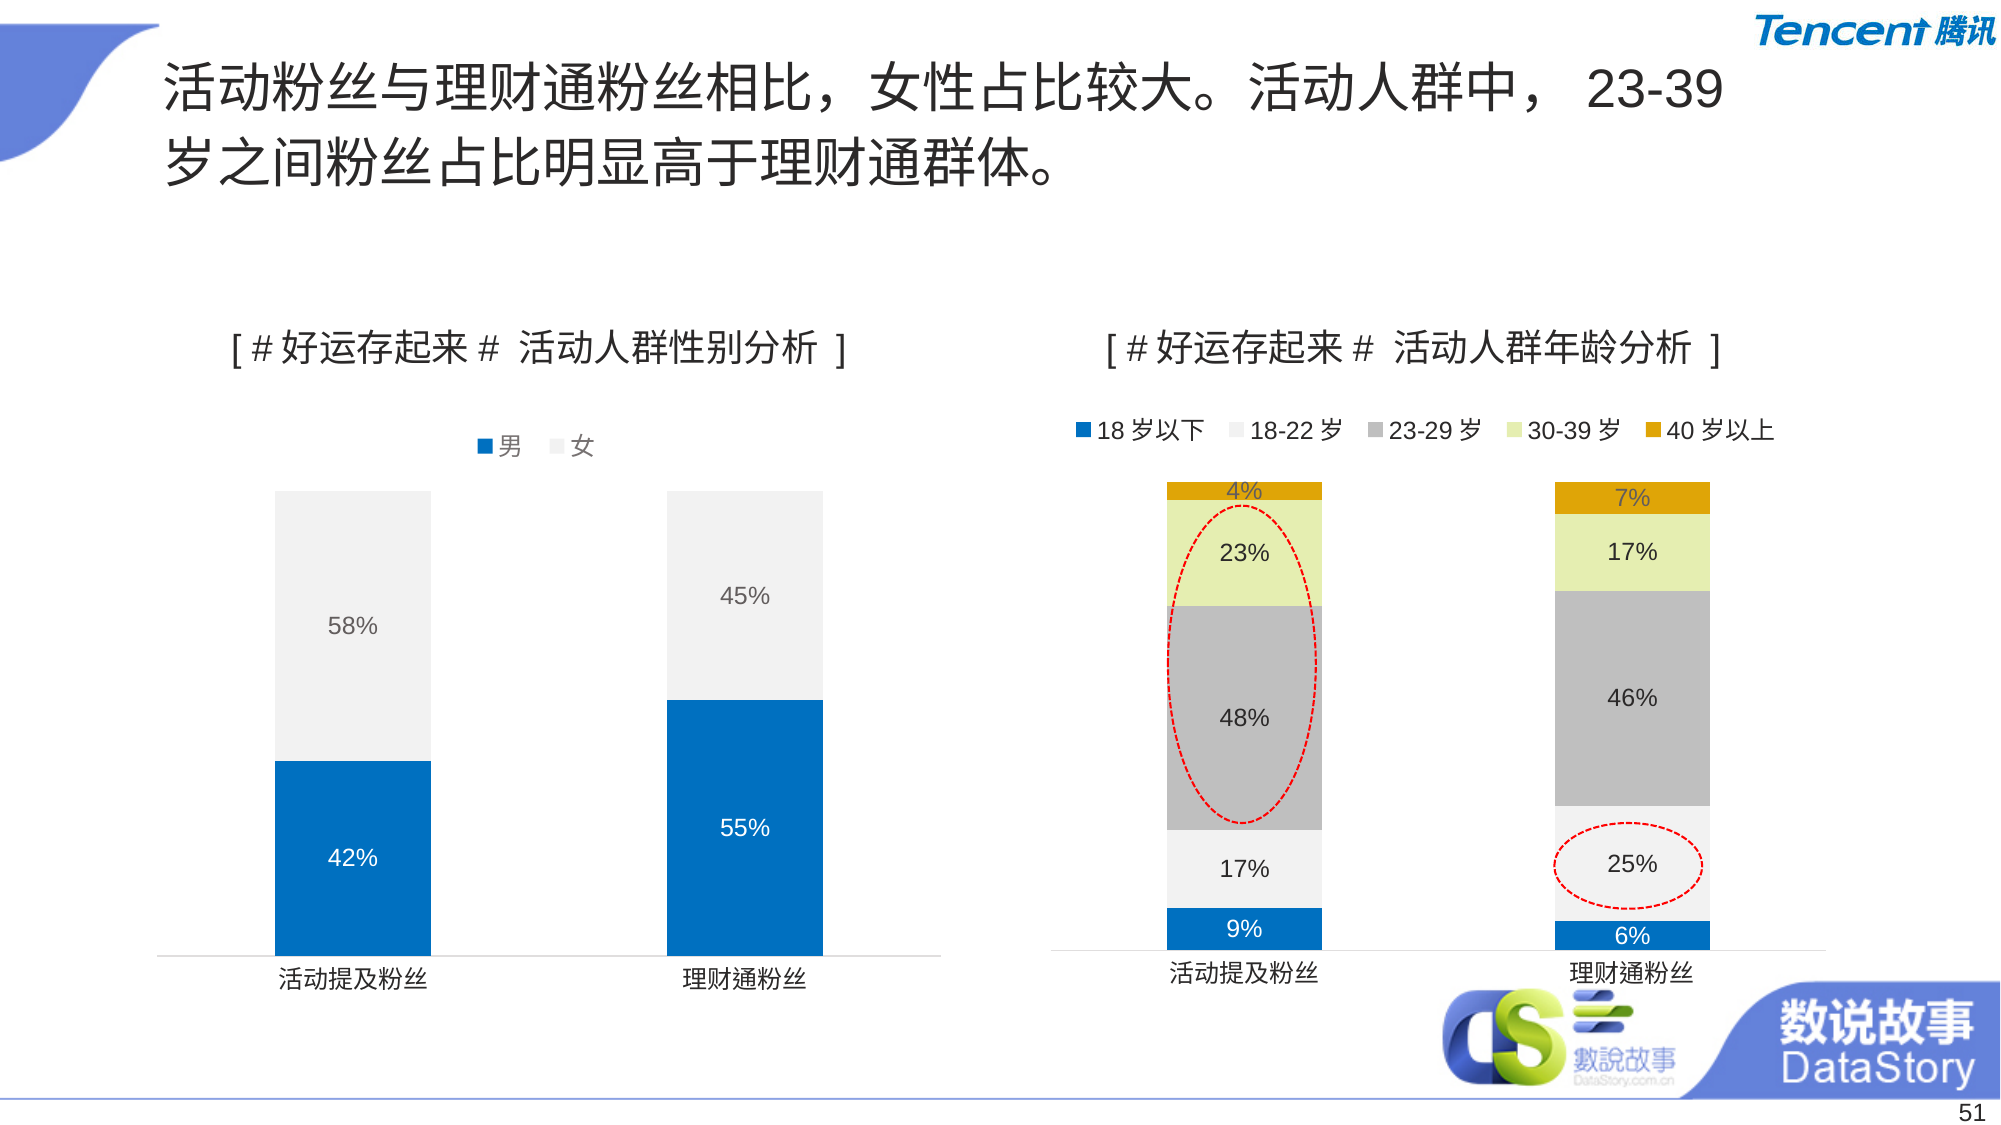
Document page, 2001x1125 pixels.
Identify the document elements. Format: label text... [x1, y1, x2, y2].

text_box [ #好运存起来# 活动人群性别分析 ] [216, 316, 862, 377]
text_box [ #好运存起来# 活动人群年龄分析 ] [1090, 316, 1736, 376]
slide_number 51 [1943, 1089, 2000, 1125]
title 活动粉丝与理财通粉丝相比，女性占比较大。活动人群中，23-39岁之间粉丝占比明显高于理财通群体。 [148, 36, 1750, 209]
picture [0, 0, 2001, 1125]
chart [1013, 376, 1829, 1040]
chart [119, 417, 943, 1039]
